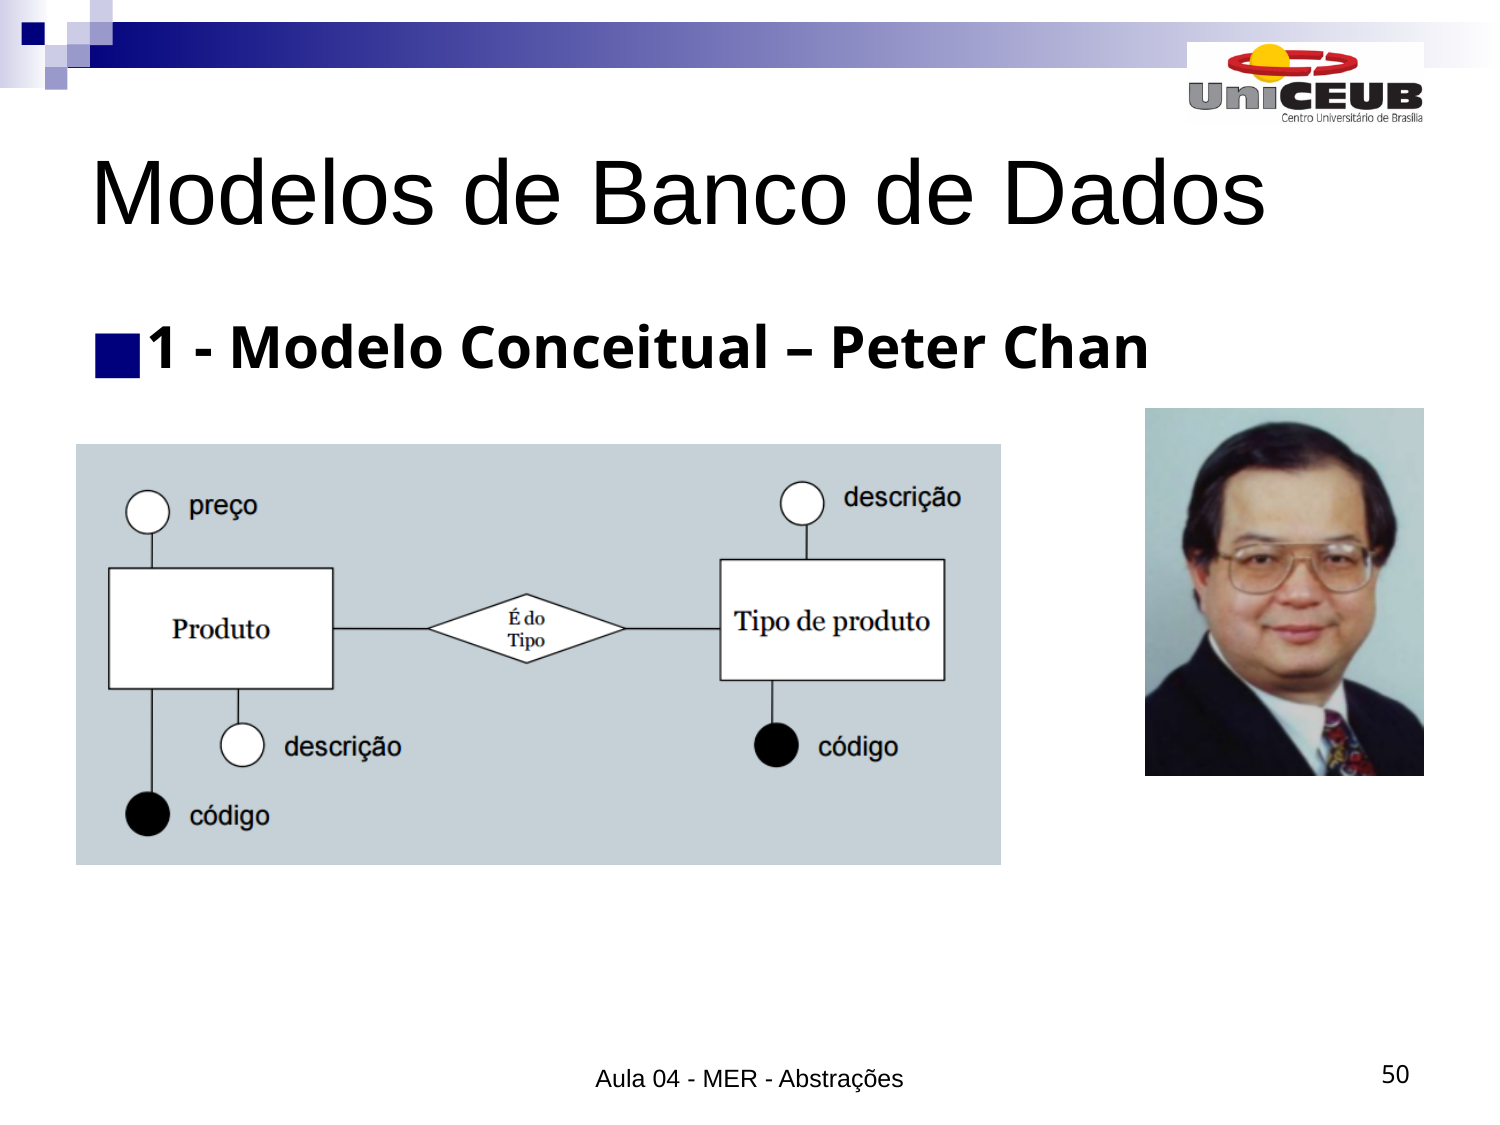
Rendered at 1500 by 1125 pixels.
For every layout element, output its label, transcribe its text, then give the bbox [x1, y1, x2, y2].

text_box ‹#› [1074, 1024, 1425, 1100]
picture [1186, 42, 1424, 125]
picture [76, 444, 1001, 865]
text_box Aula 04 - MER - Abstrações [512, 1024, 988, 1100]
list 1 - Modelo Conceitual – Peter Chan [75, 302, 1425, 441]
title Modelos de Banco de Dados [75, 75, 1425, 300]
picture [1144, 408, 1424, 777]
